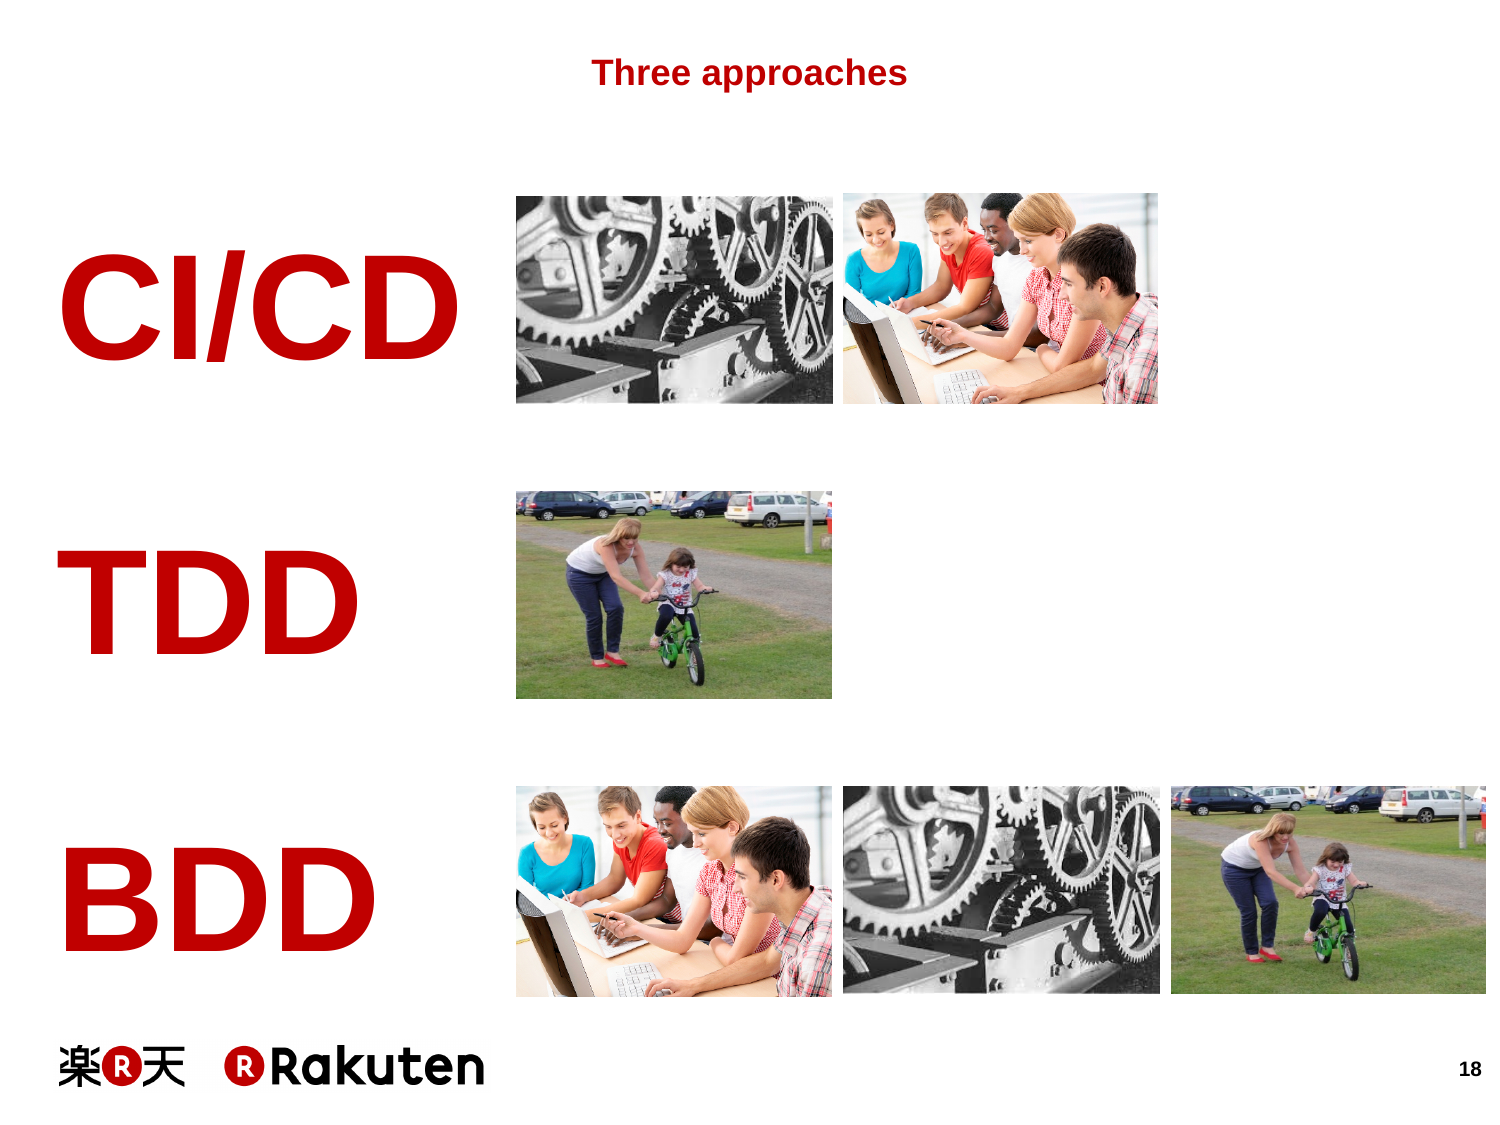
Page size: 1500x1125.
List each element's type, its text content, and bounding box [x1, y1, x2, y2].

picture [842, 786, 1160, 995]
title Three approaches [59, 41, 1441, 101]
text_box BDD [41, 803, 511, 981]
picture [516, 786, 832, 997]
picture [842, 193, 1159, 404]
picture [53, 1039, 491, 1093]
picture [1170, 786, 1487, 995]
picture [516, 195, 833, 404]
text_box CI/CD [41, 211, 511, 389]
picture [516, 491, 832, 699]
text_box TDD [41, 506, 511, 684]
